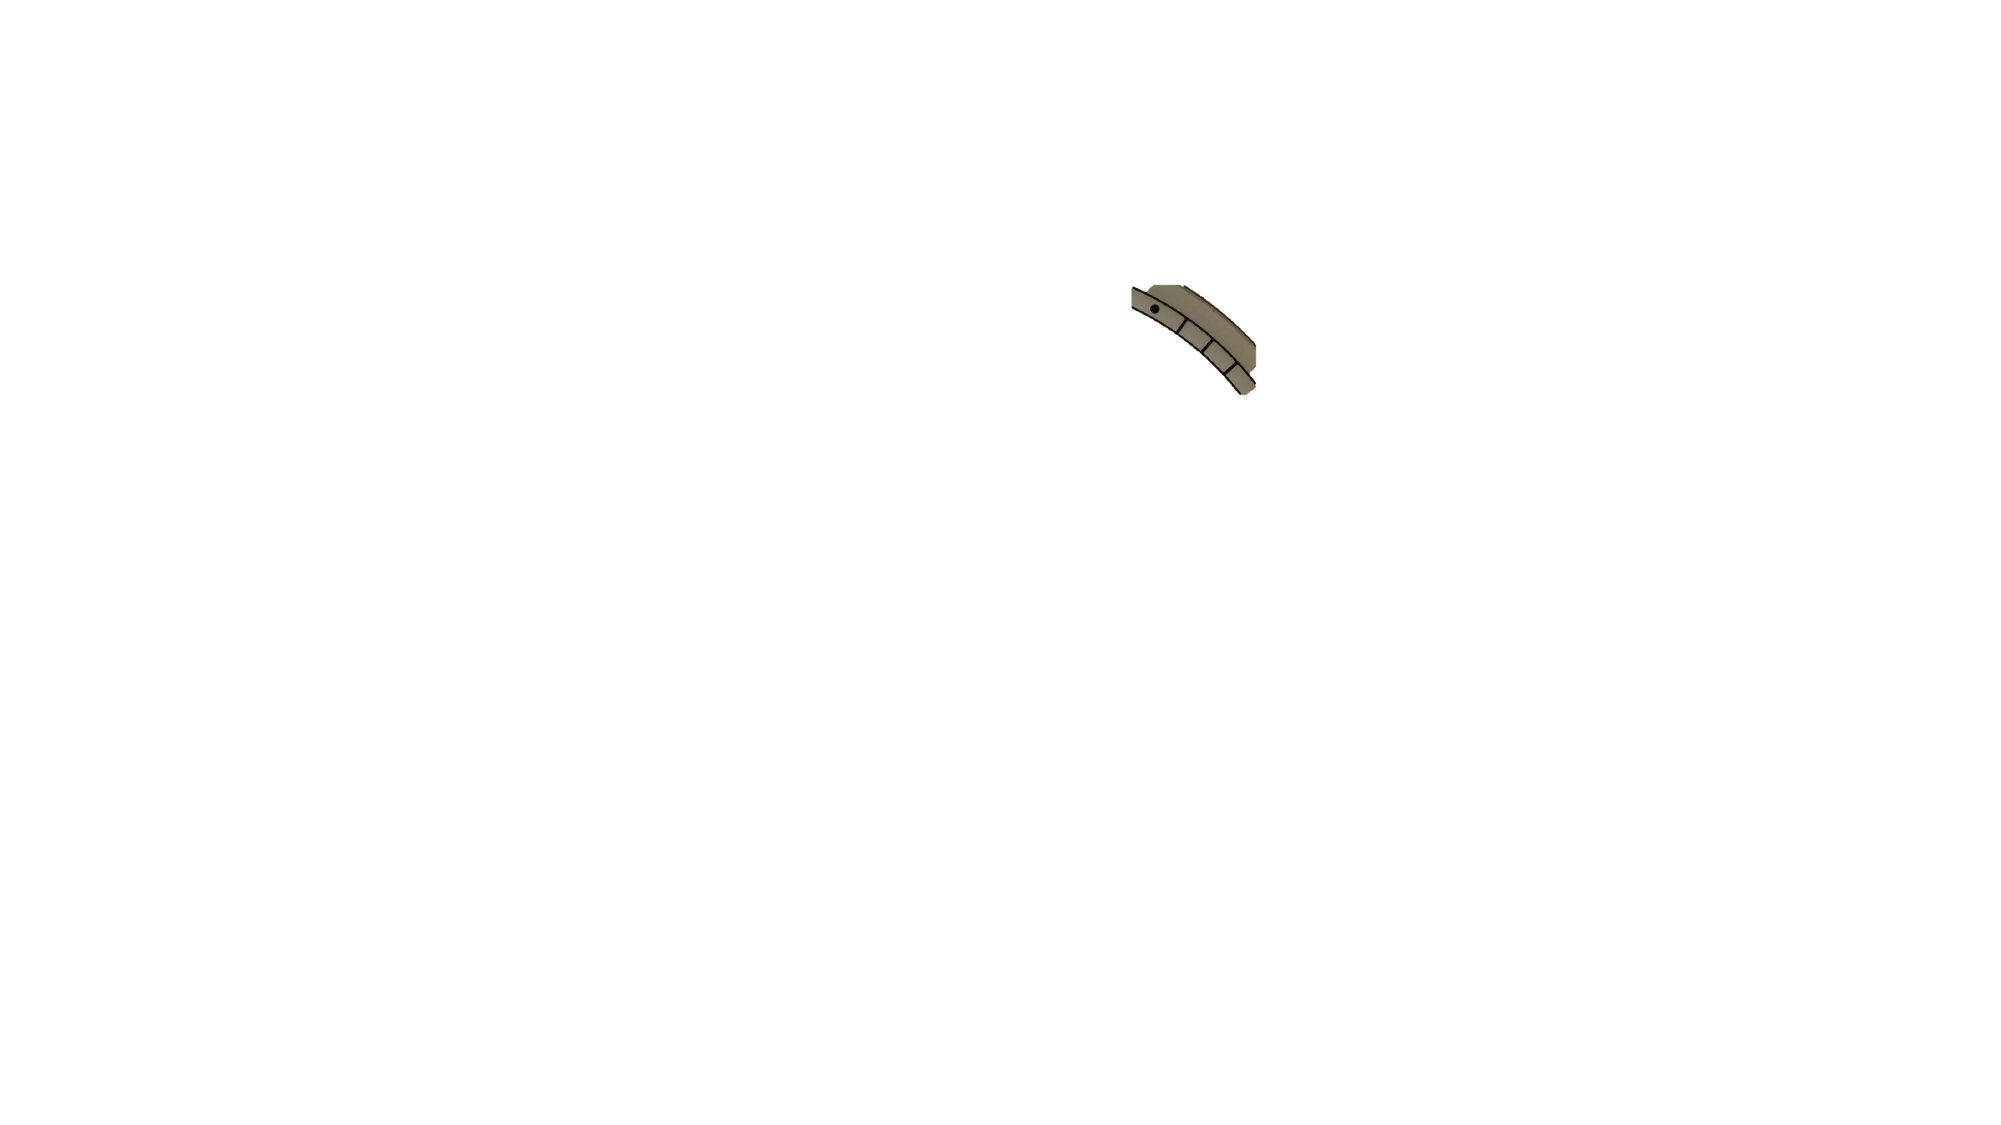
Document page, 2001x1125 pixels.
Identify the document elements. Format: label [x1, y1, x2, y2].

picture [1115, 271, 1272, 409]
